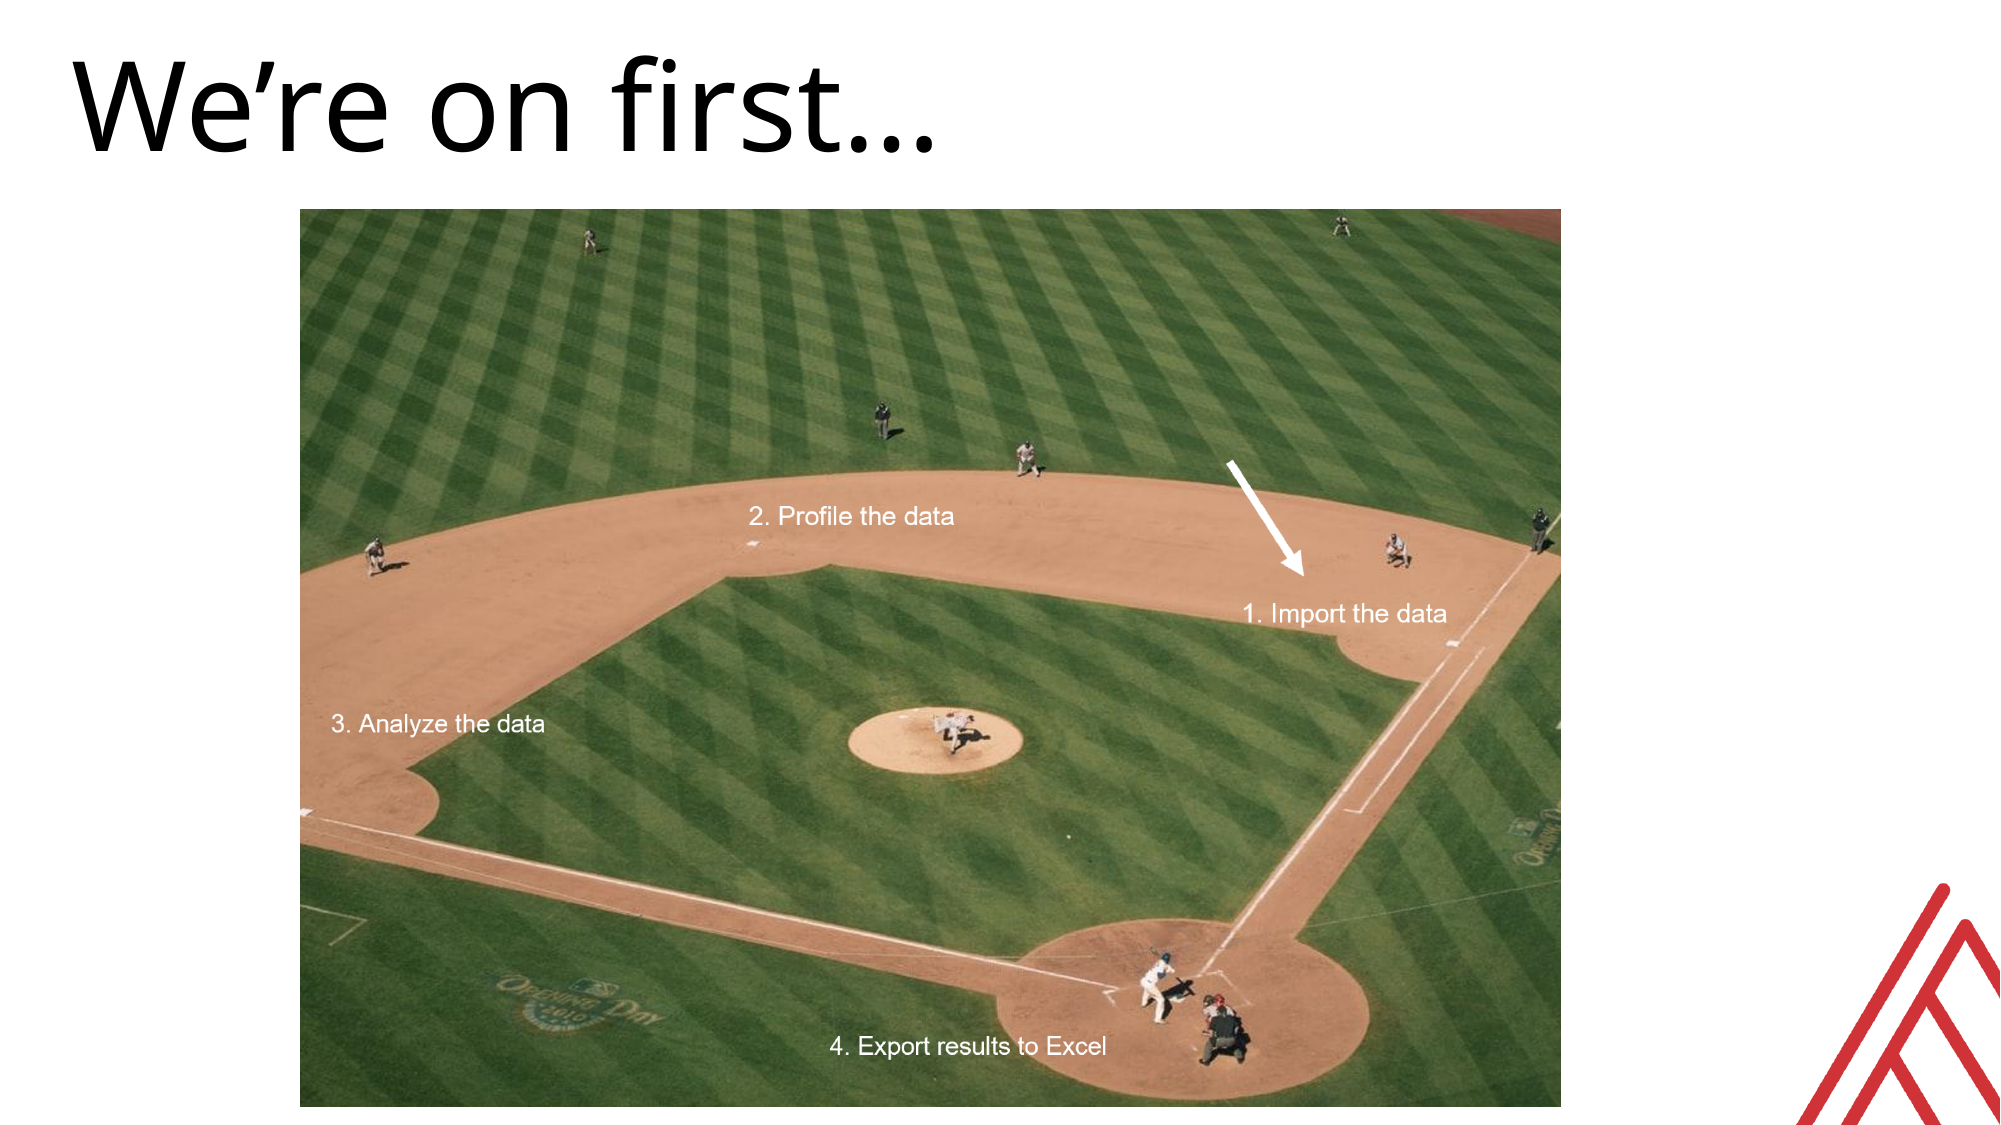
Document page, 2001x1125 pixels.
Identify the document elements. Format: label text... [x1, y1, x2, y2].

picture [300, 209, 1561, 1107]
text_box We’re on first… [56, 18, 1665, 184]
picture [1787, 880, 2000, 1125]
